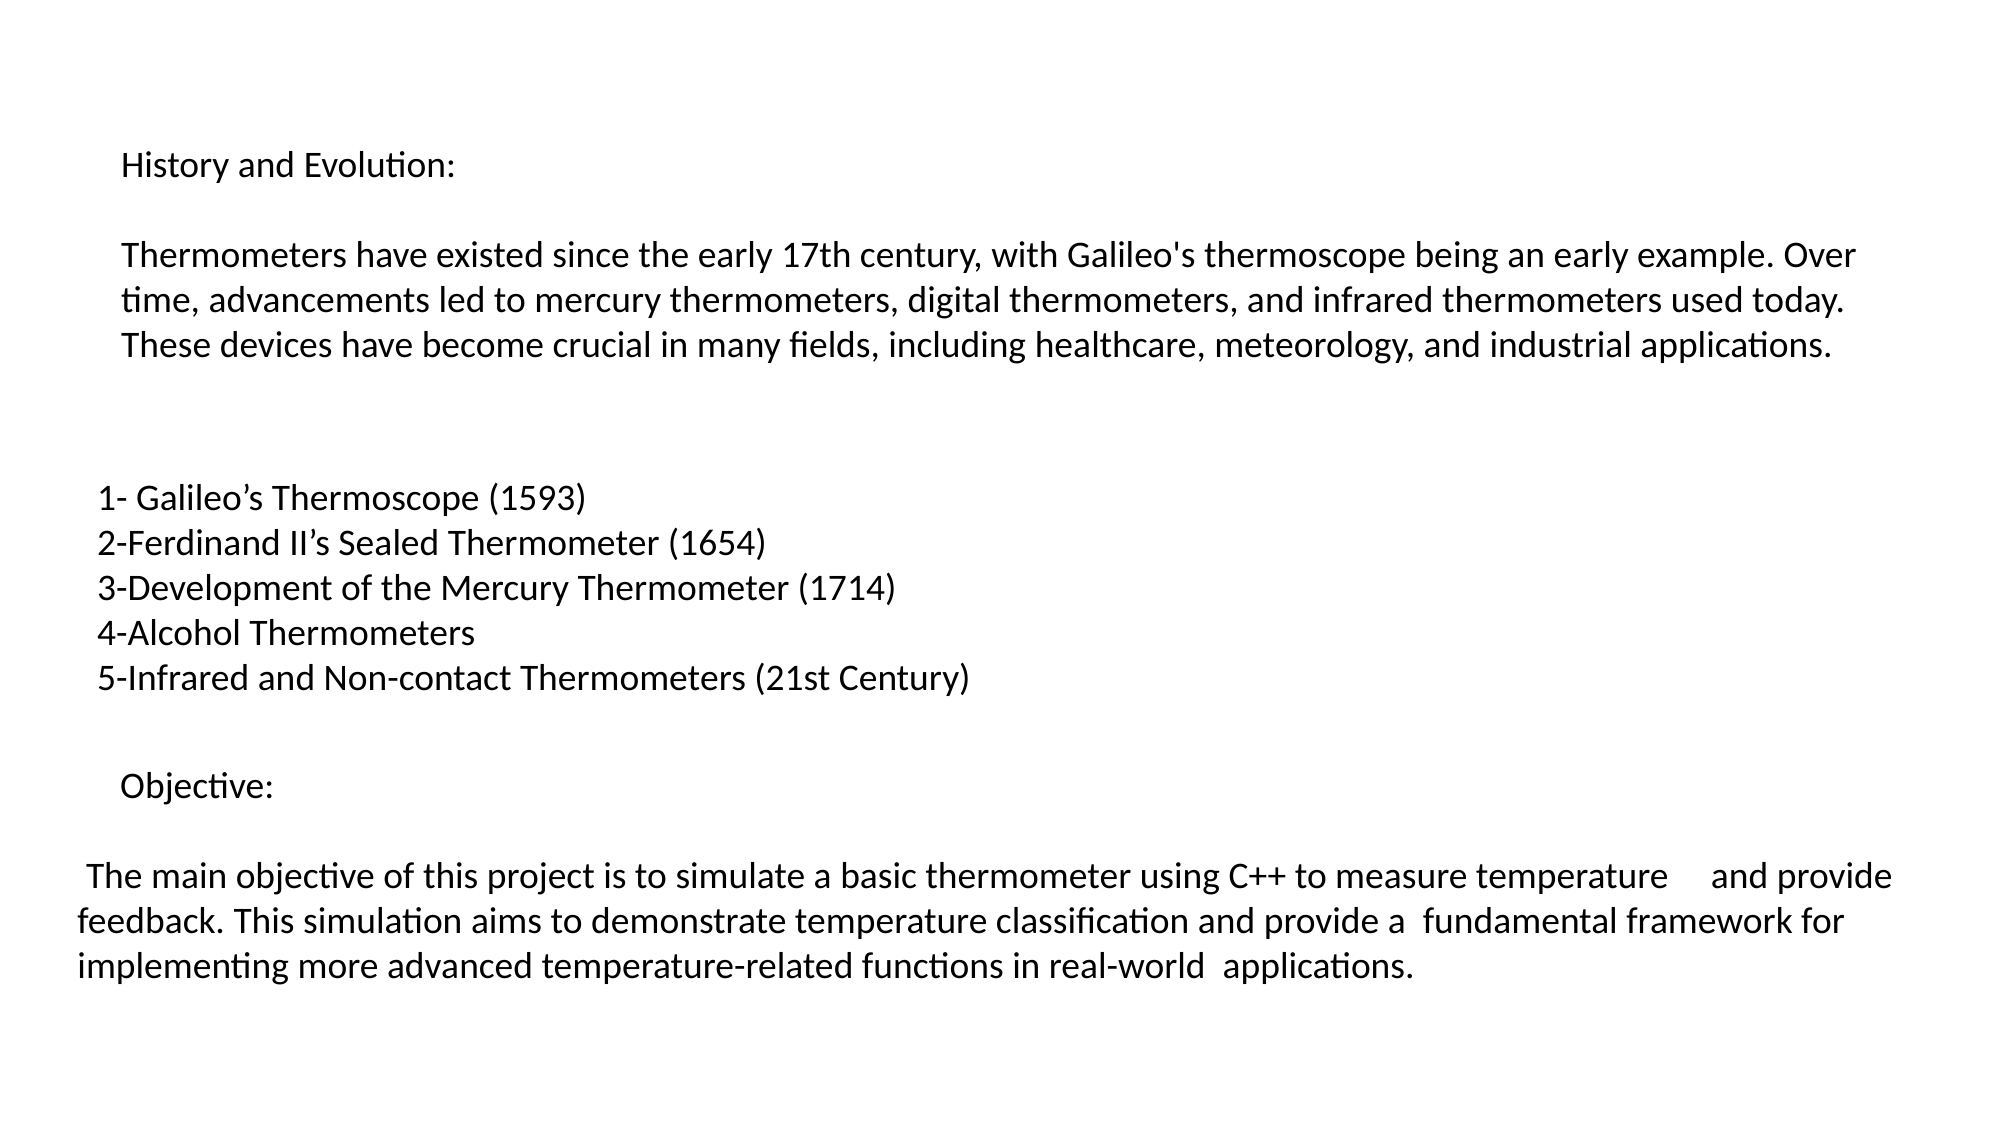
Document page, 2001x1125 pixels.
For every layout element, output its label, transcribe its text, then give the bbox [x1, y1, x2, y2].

text_box 1- Galileo’s Thermoscope (1593) 2-Ferdinand II’s Sealed Thermometer (1654) 3-Development of the Mercury Thermometer (1714) 4-Alcohol Thermometers 5-Infrared and Non-contact Thermometers (21st Century) [82, 465, 1894, 706]
text_box History and Evolution: Thermometers have existed since the early 17th century, with Galileo's thermoscope being an early example. Over time, advancements led to mercury thermometers, digital thermometers, and infrared thermometers used today. These devices have become crucial in many fields, including healthcare, meteorology, and industrial applications. [106, 132, 1918, 372]
text_box Objective: The main objective of this project is to simulate a basic thermometer using C++ to measure temperature and provide feedback. This simulation aims to demonstrate temperature classification and provide a fundamental framework for implementing more advanced temperature-related functions in real-world applications. [62, 753, 1937, 993]
